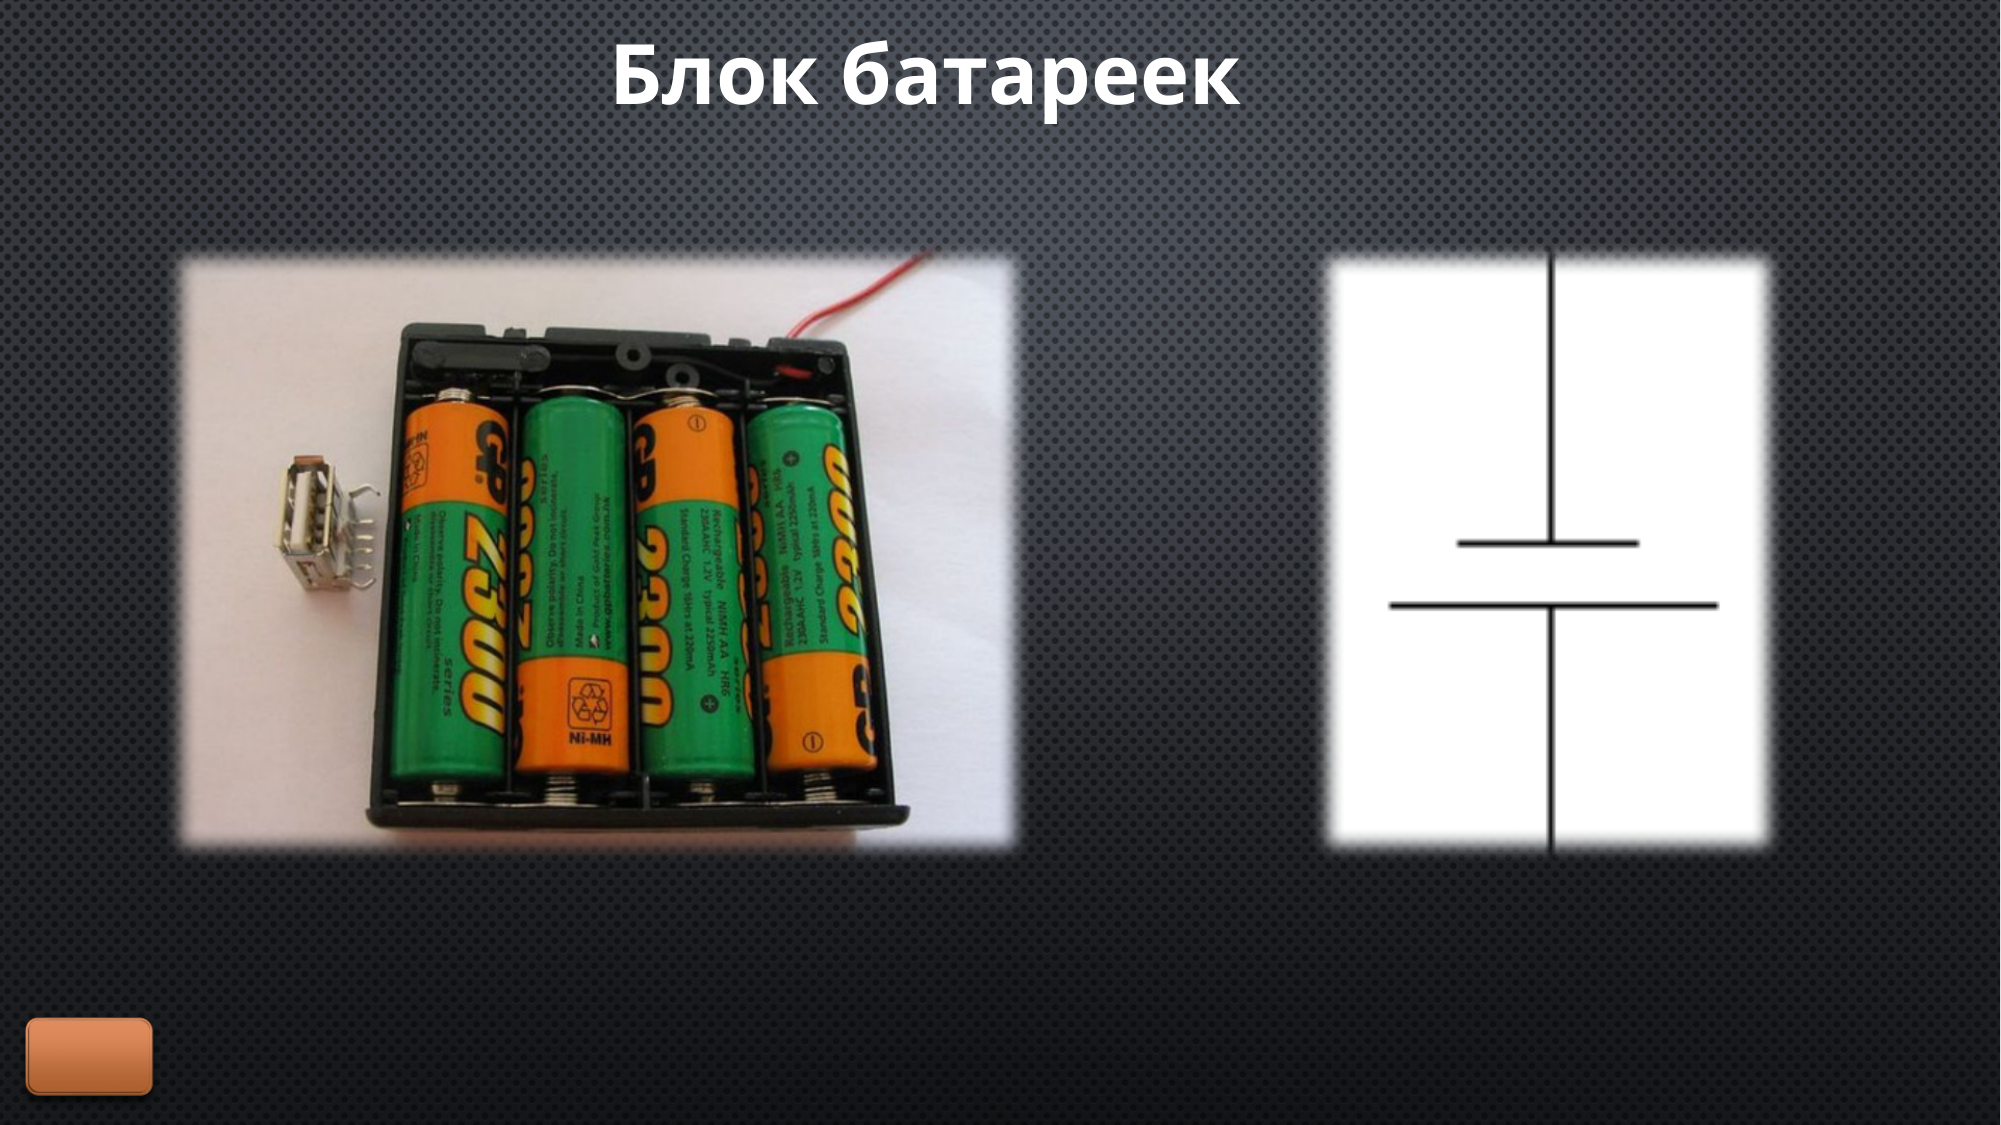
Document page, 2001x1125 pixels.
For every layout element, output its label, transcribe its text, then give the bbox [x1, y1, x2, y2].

title Блок батареек [594, 0, 1319, 153]
picture [1310, 240, 1788, 864]
picture [14, 1013, 164, 1114]
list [162, 240, 1032, 864]
